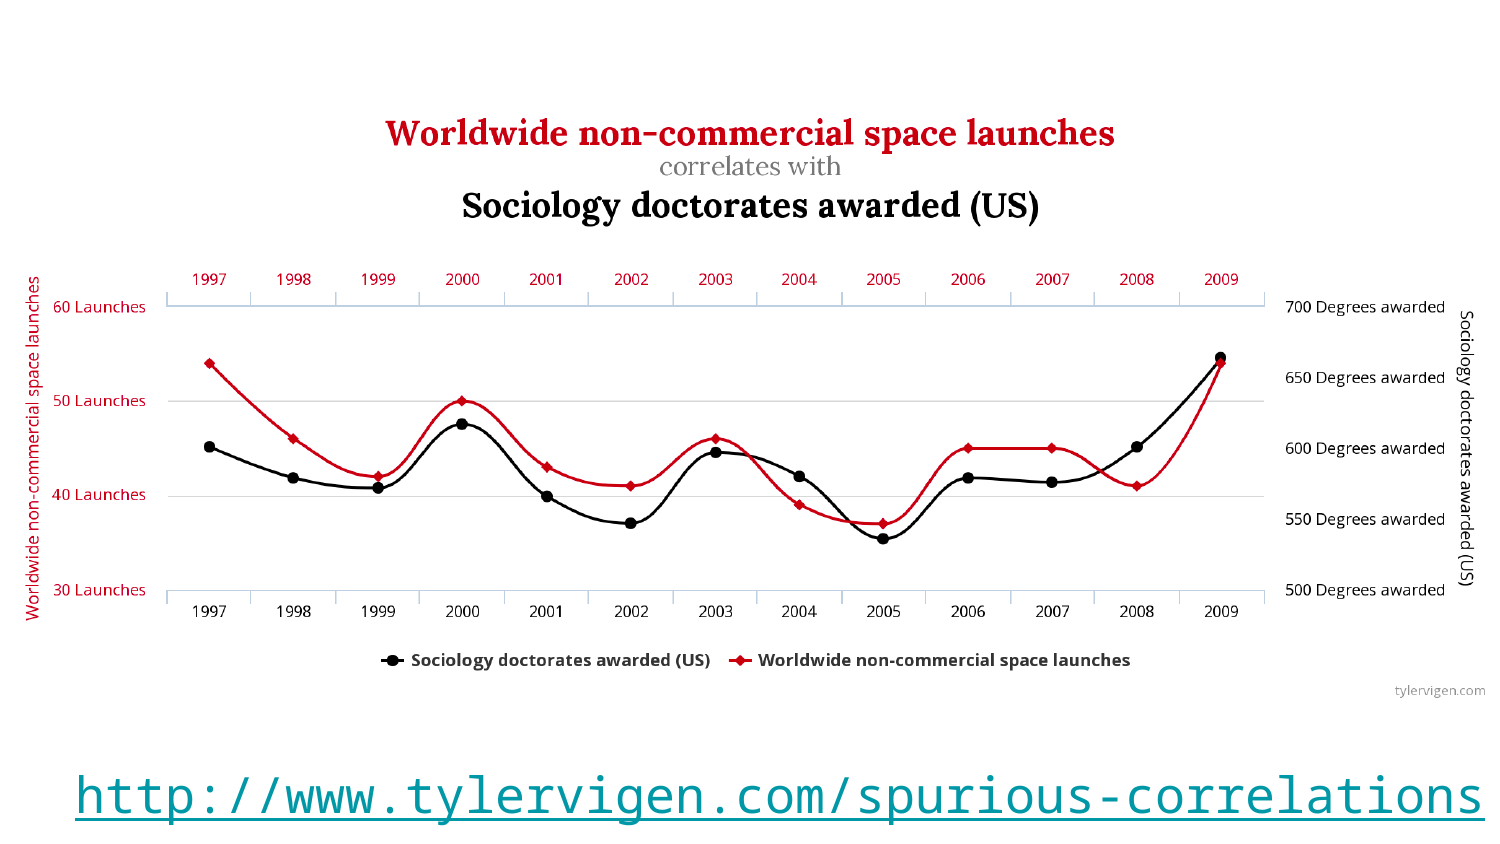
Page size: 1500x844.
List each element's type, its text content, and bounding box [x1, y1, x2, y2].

picture [0, 110, 1500, 702]
text_box http://www.tylervigen.com/spurious-correlations [0, 748, 1500, 807]
